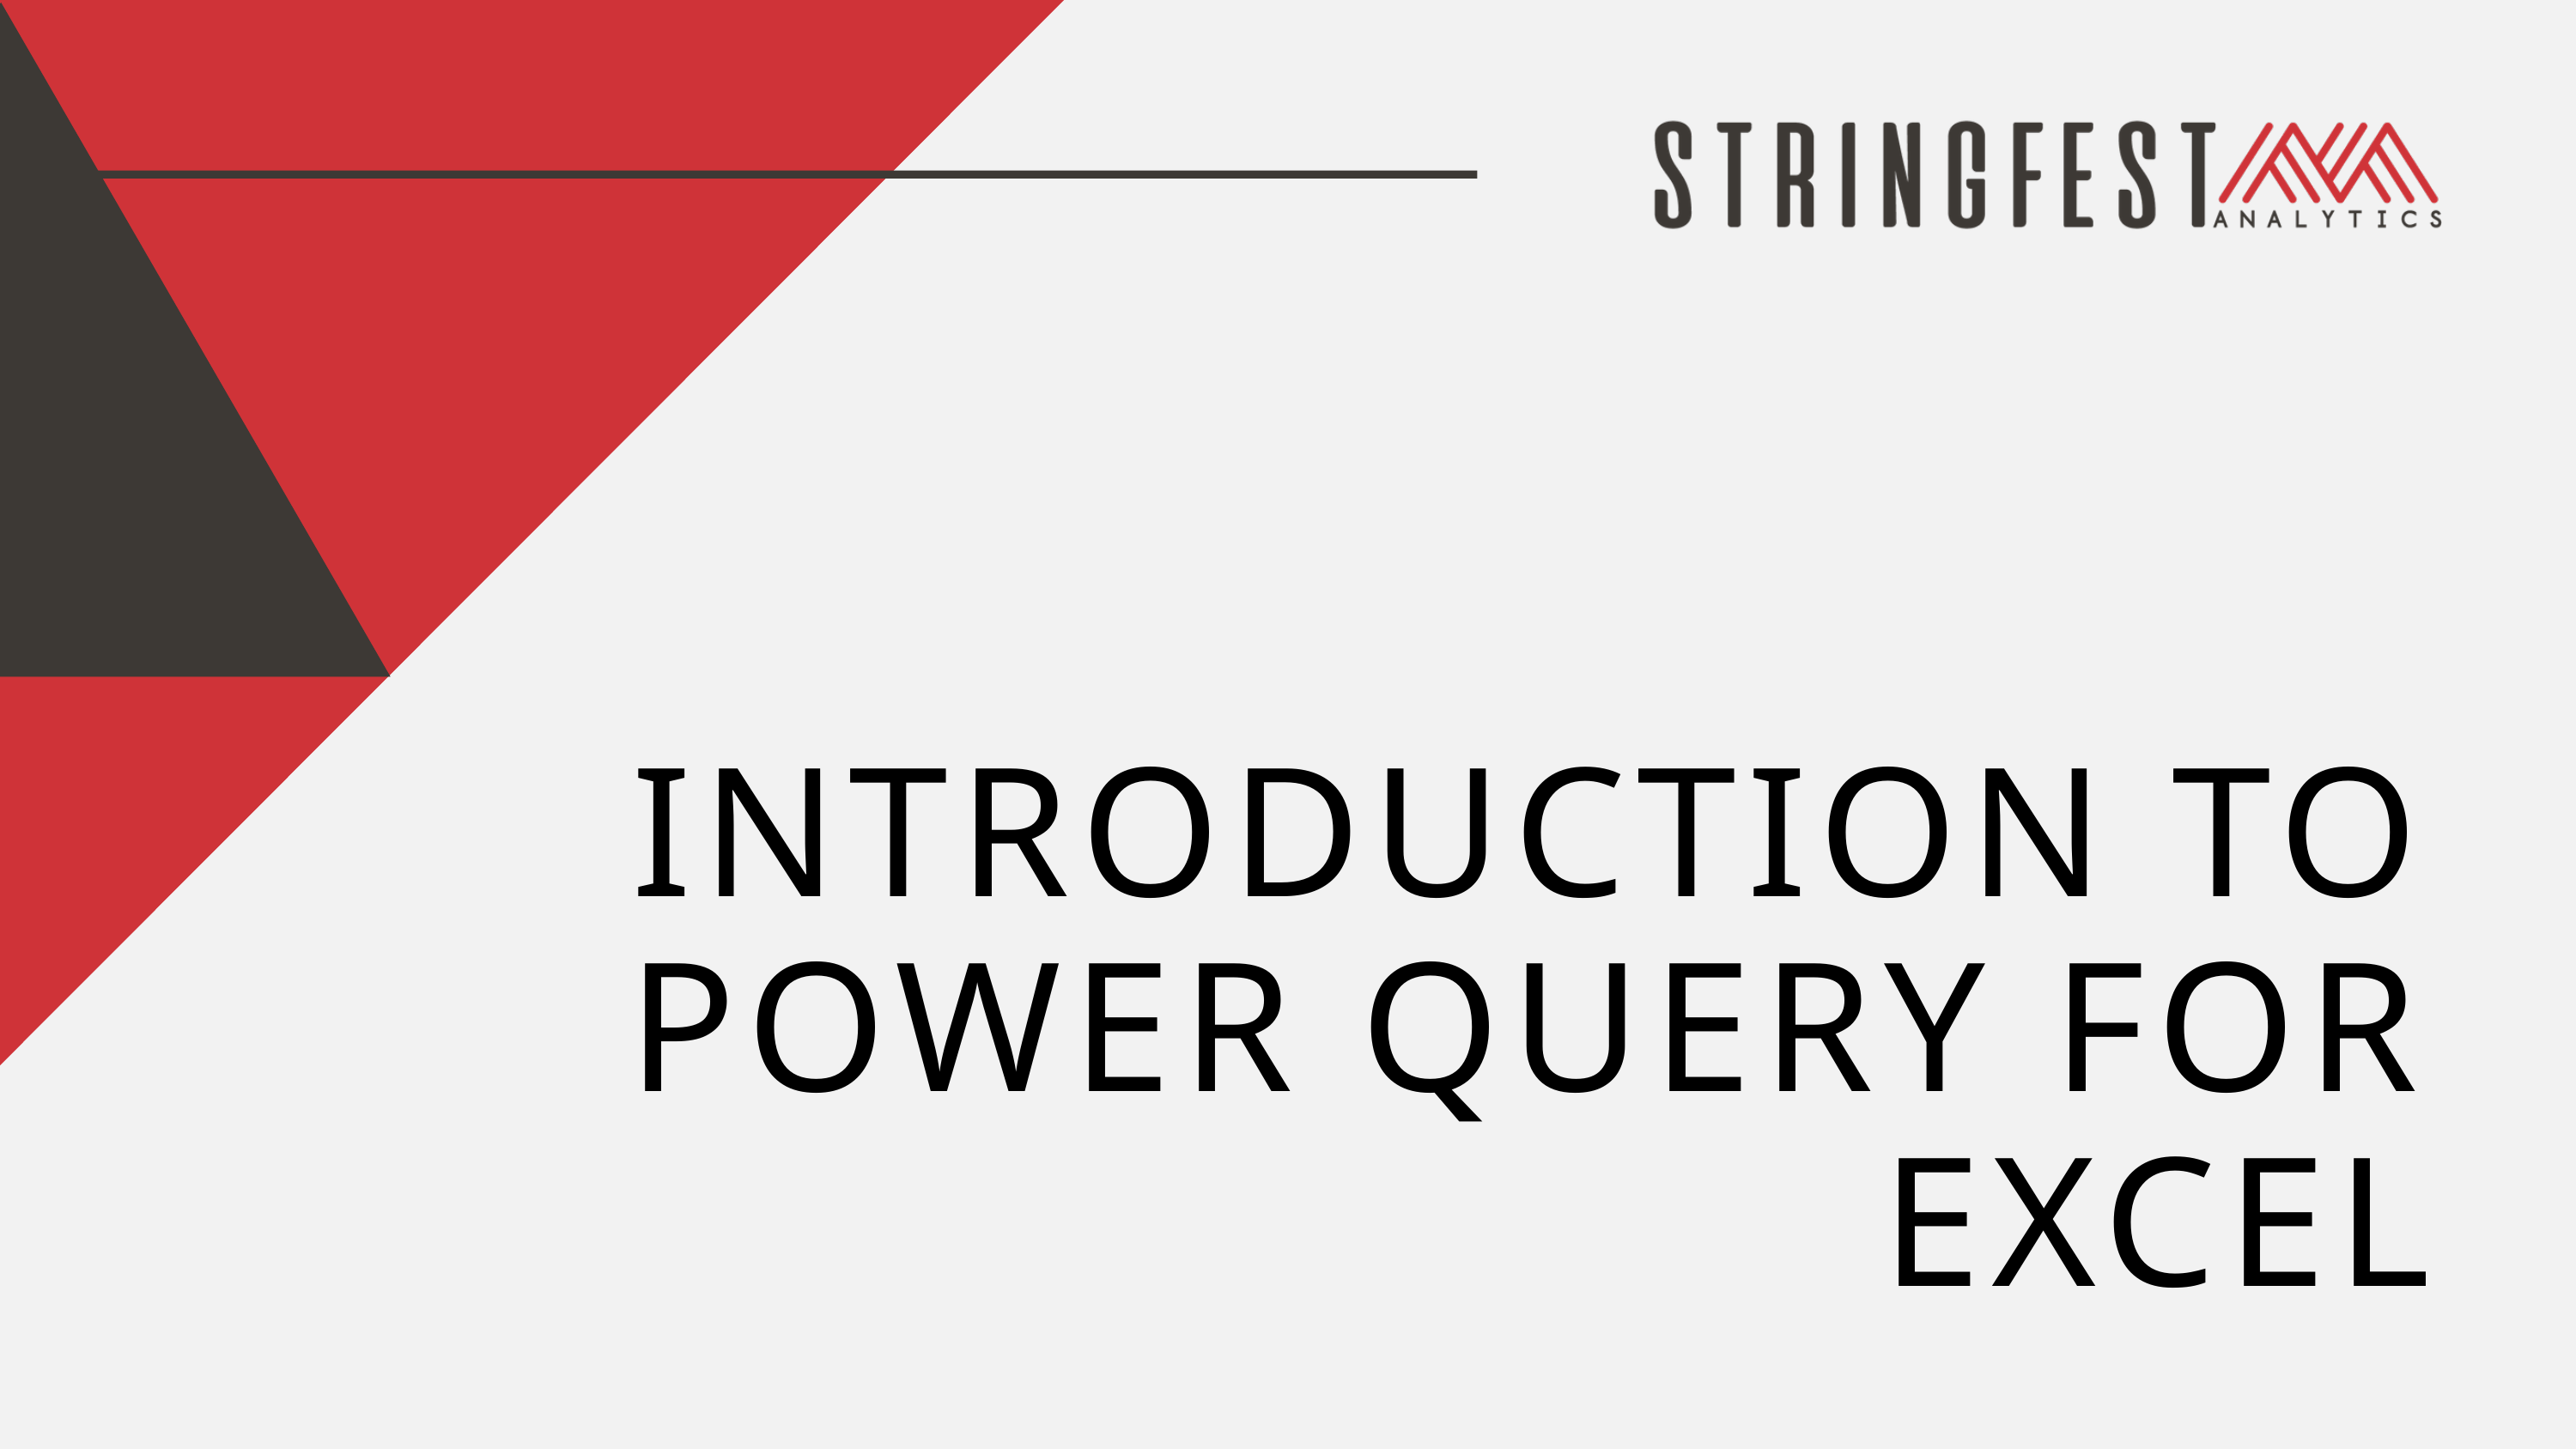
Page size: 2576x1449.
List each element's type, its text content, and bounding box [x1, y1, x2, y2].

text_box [0, 2, 391, 677]
text_box [1070, 170, 1478, 179]
picture [1562, 0, 2507, 558]
text_box INTRODUCTION TO POWER QUERY FOR EXCEL [523, 737, 2432, 1323]
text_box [0, 0, 1066, 1065]
